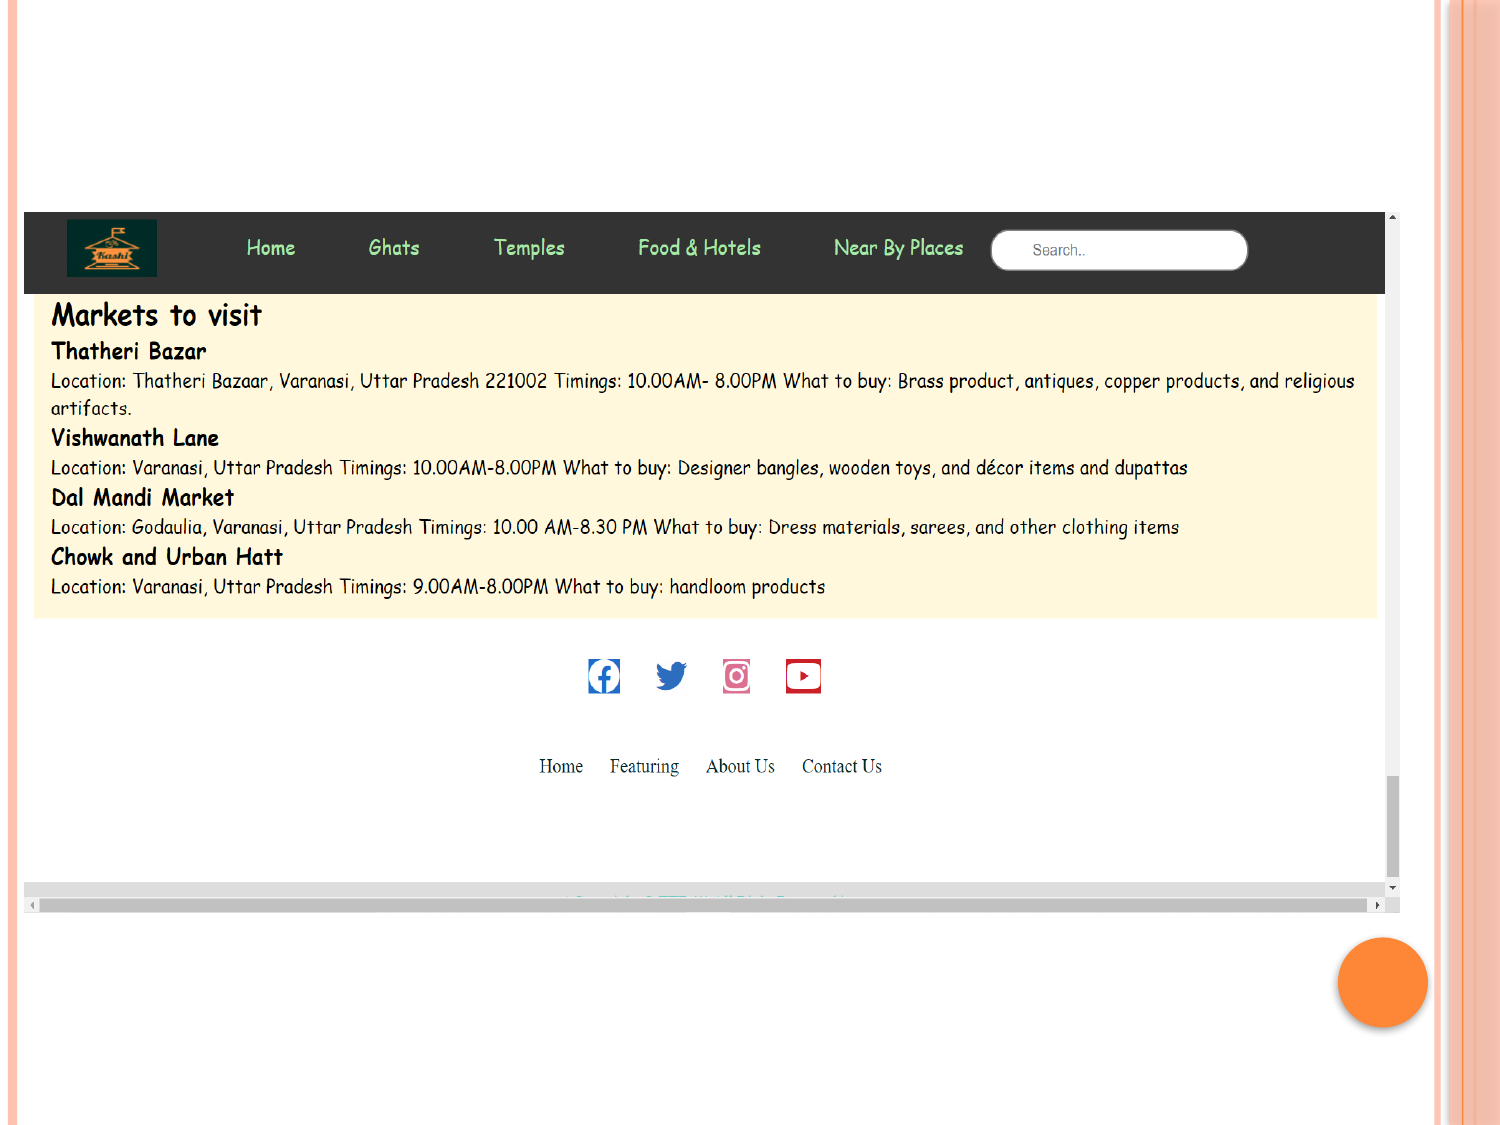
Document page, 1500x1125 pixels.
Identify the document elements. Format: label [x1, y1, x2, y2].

picture [24, 211, 1401, 913]
